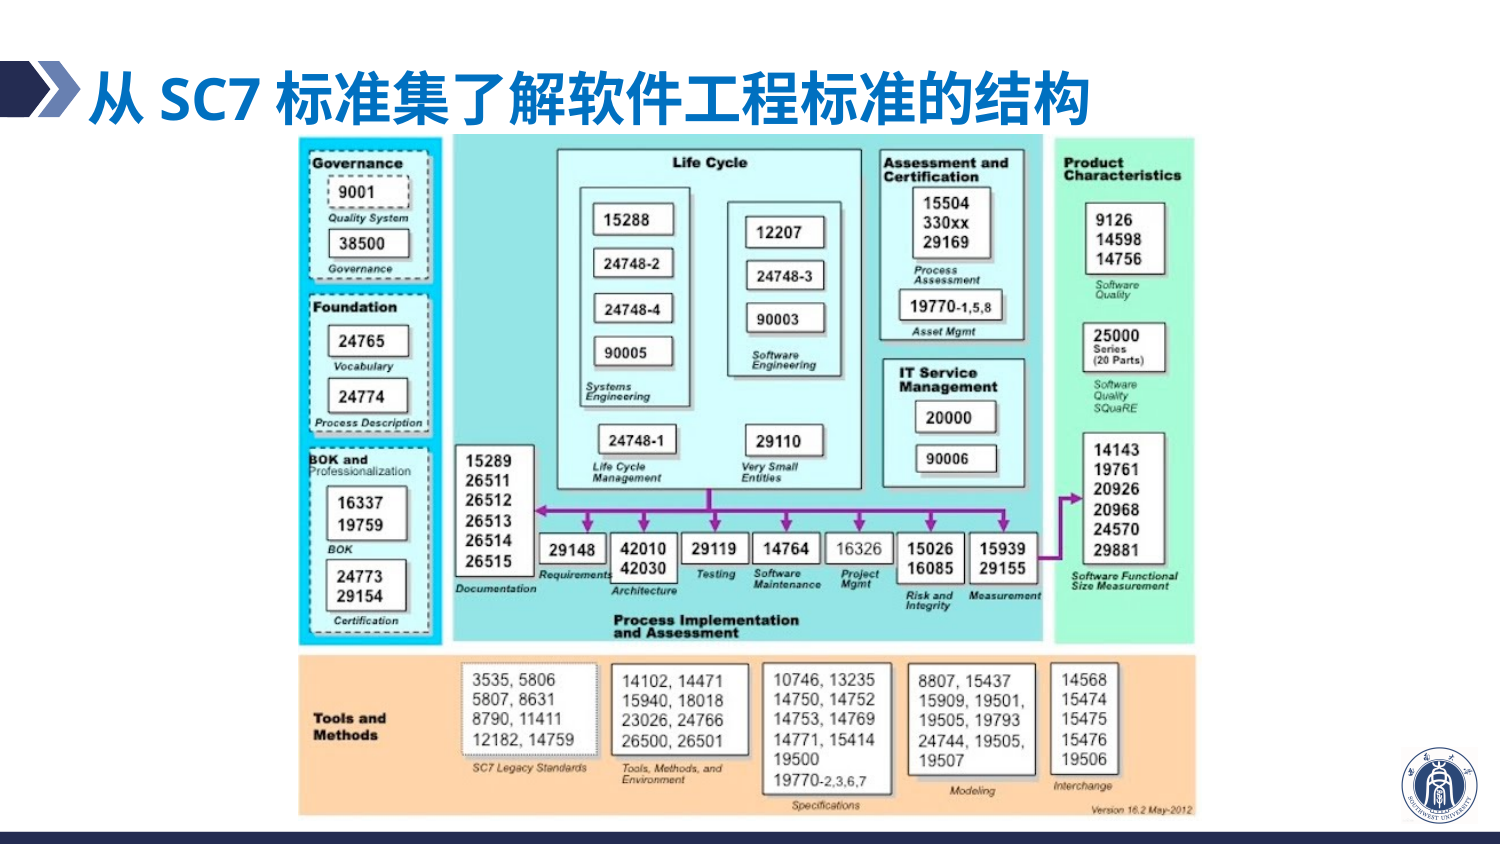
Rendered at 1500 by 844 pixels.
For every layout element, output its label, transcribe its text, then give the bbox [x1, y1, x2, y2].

picture [1401, 747, 1478, 824]
picture [298, 134, 1202, 821]
title 从SC7标准集了解软件工程标准的结构 [72, 40, 1130, 135]
